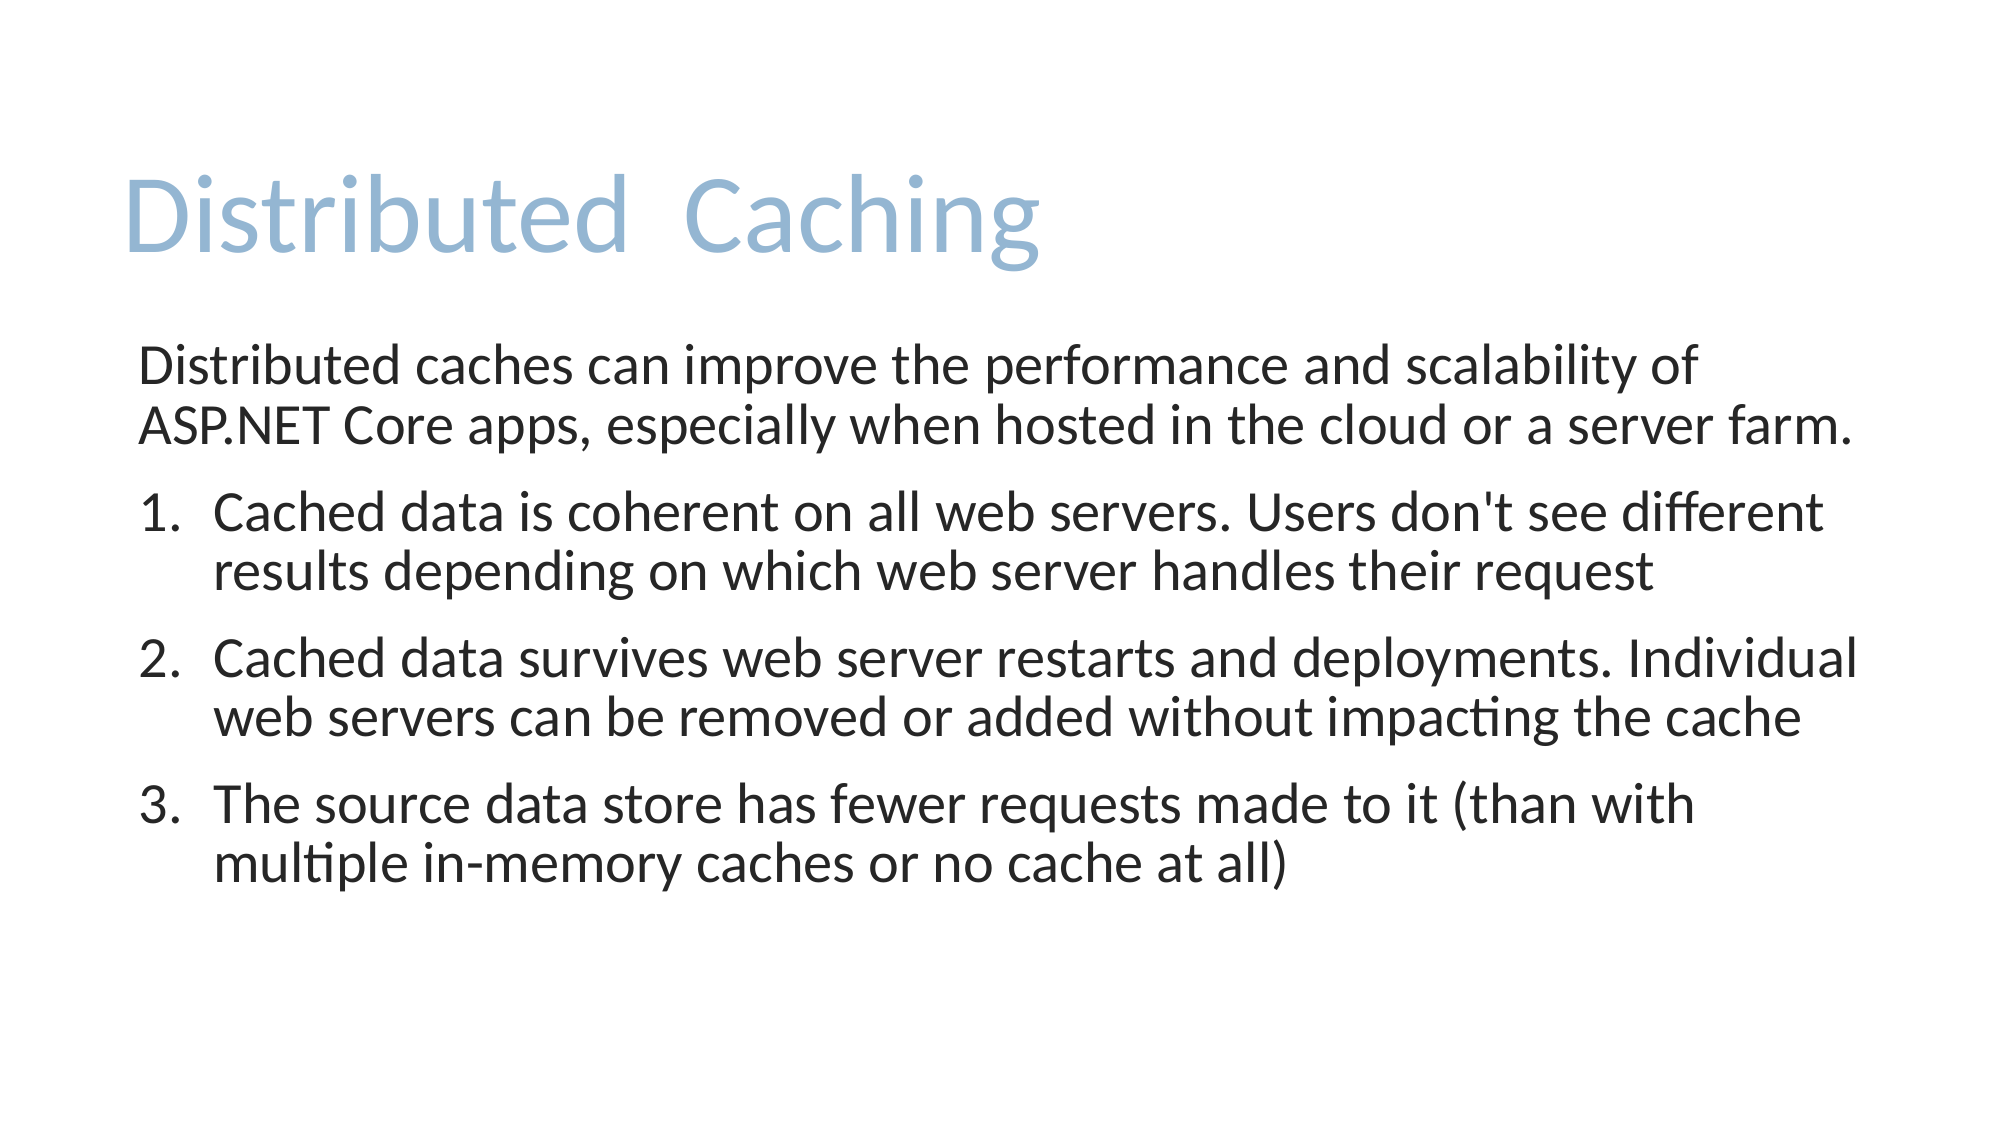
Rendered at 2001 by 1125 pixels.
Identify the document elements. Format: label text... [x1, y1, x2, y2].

list Distributed caches can improve the performance and scalability of ASP.NET Core apps, especially when hosted in the cloud or a server farm. Cached data is coherent on all web servers. Users don't see different results depending on which web server handles their request Cached data survives web server restarts and deployments. Individual web servers can be removed or added without impacting the cache The source data store has fewer requests made to it (than with multiple in-memory caches or no cache at all) [111, 329, 1876, 948]
title Distributed Caching [107, 81, 1875, 354]
